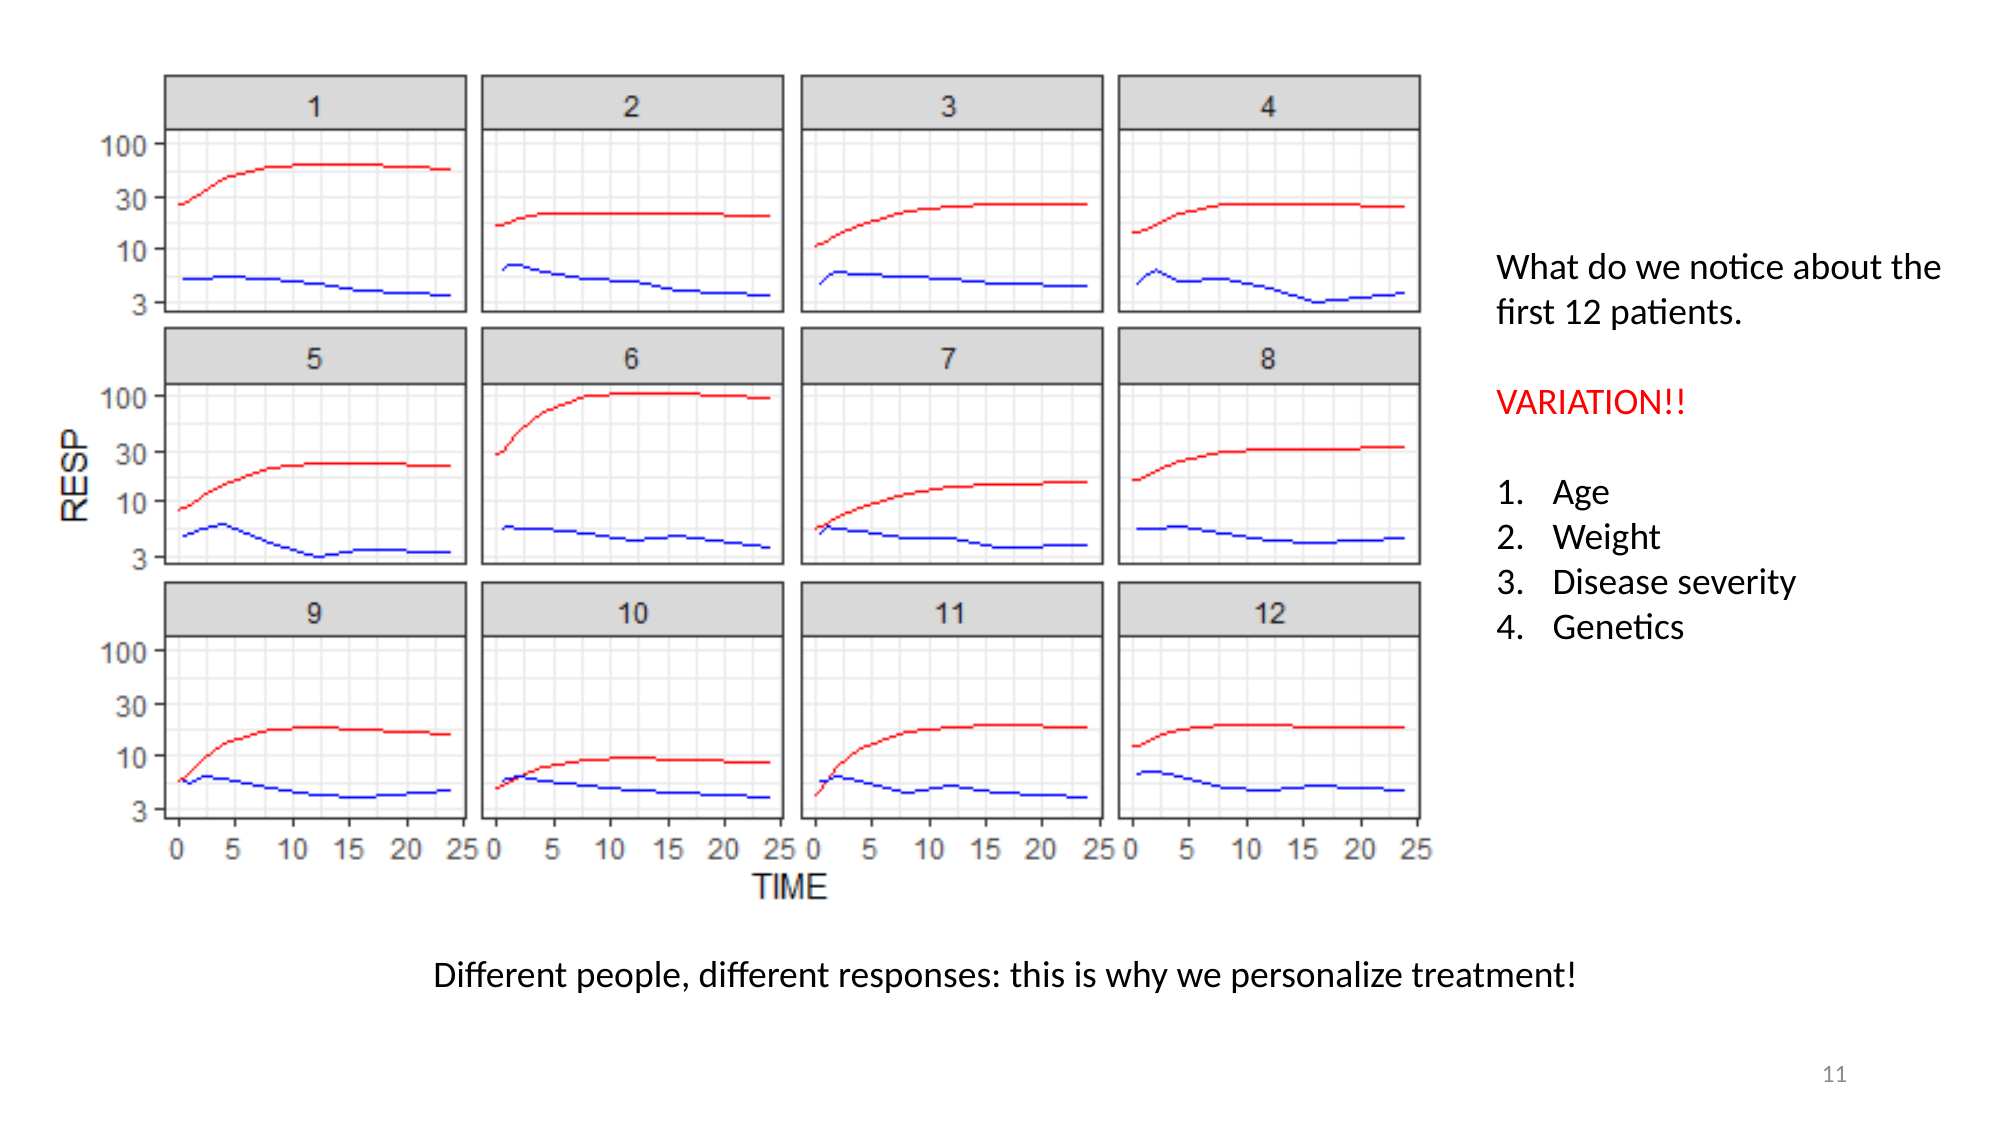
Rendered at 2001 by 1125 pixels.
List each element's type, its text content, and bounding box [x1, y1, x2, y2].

text_box Different people, different responses: this is why we personalize treatment! [418, 943, 1631, 1003]
slide_number 11 [1412, 1042, 1863, 1103]
text_box What do we notice about the first 12 patients. VARIATION!! Age Weight Disease severity Genetics [1481, 234, 1959, 790]
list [41, 59, 1438, 923]
